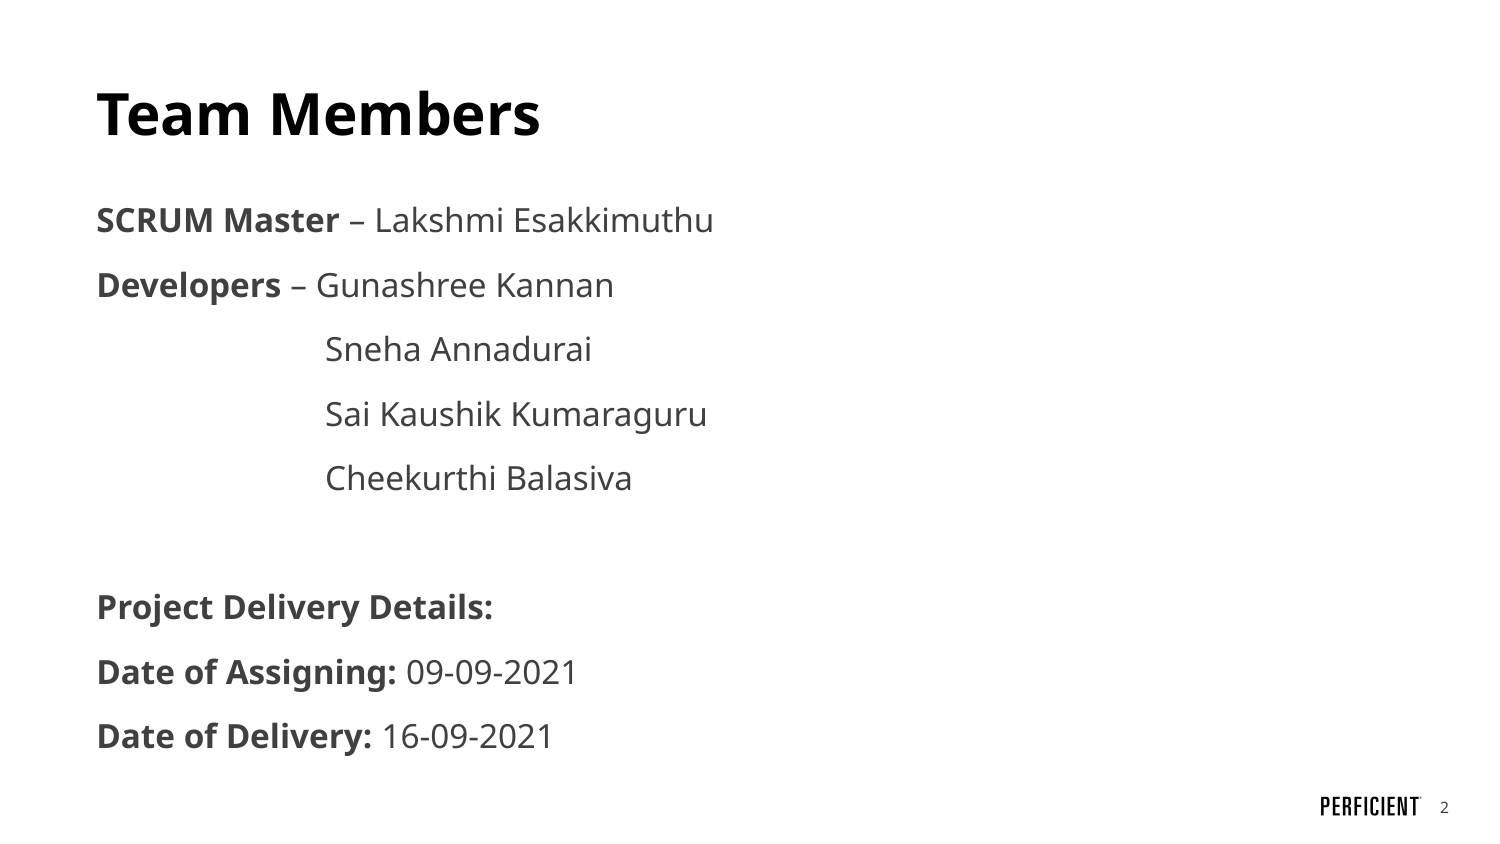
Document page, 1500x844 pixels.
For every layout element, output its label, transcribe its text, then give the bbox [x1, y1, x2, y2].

title Team Members [96, 85, 1405, 179]
picture [1307, 784, 1433, 828]
list SCRUM Master – Lakshmi Esakkimuthu Developers – Gunashree Kannan Sneha Annadurai Sai Kaushik Kumaraguru Cheekurthi Balasiva Project Delivery Details: Date of Assigning: 09-09-2021 Date of Delivery: 16-09-2021 [96, 191, 1405, 758]
